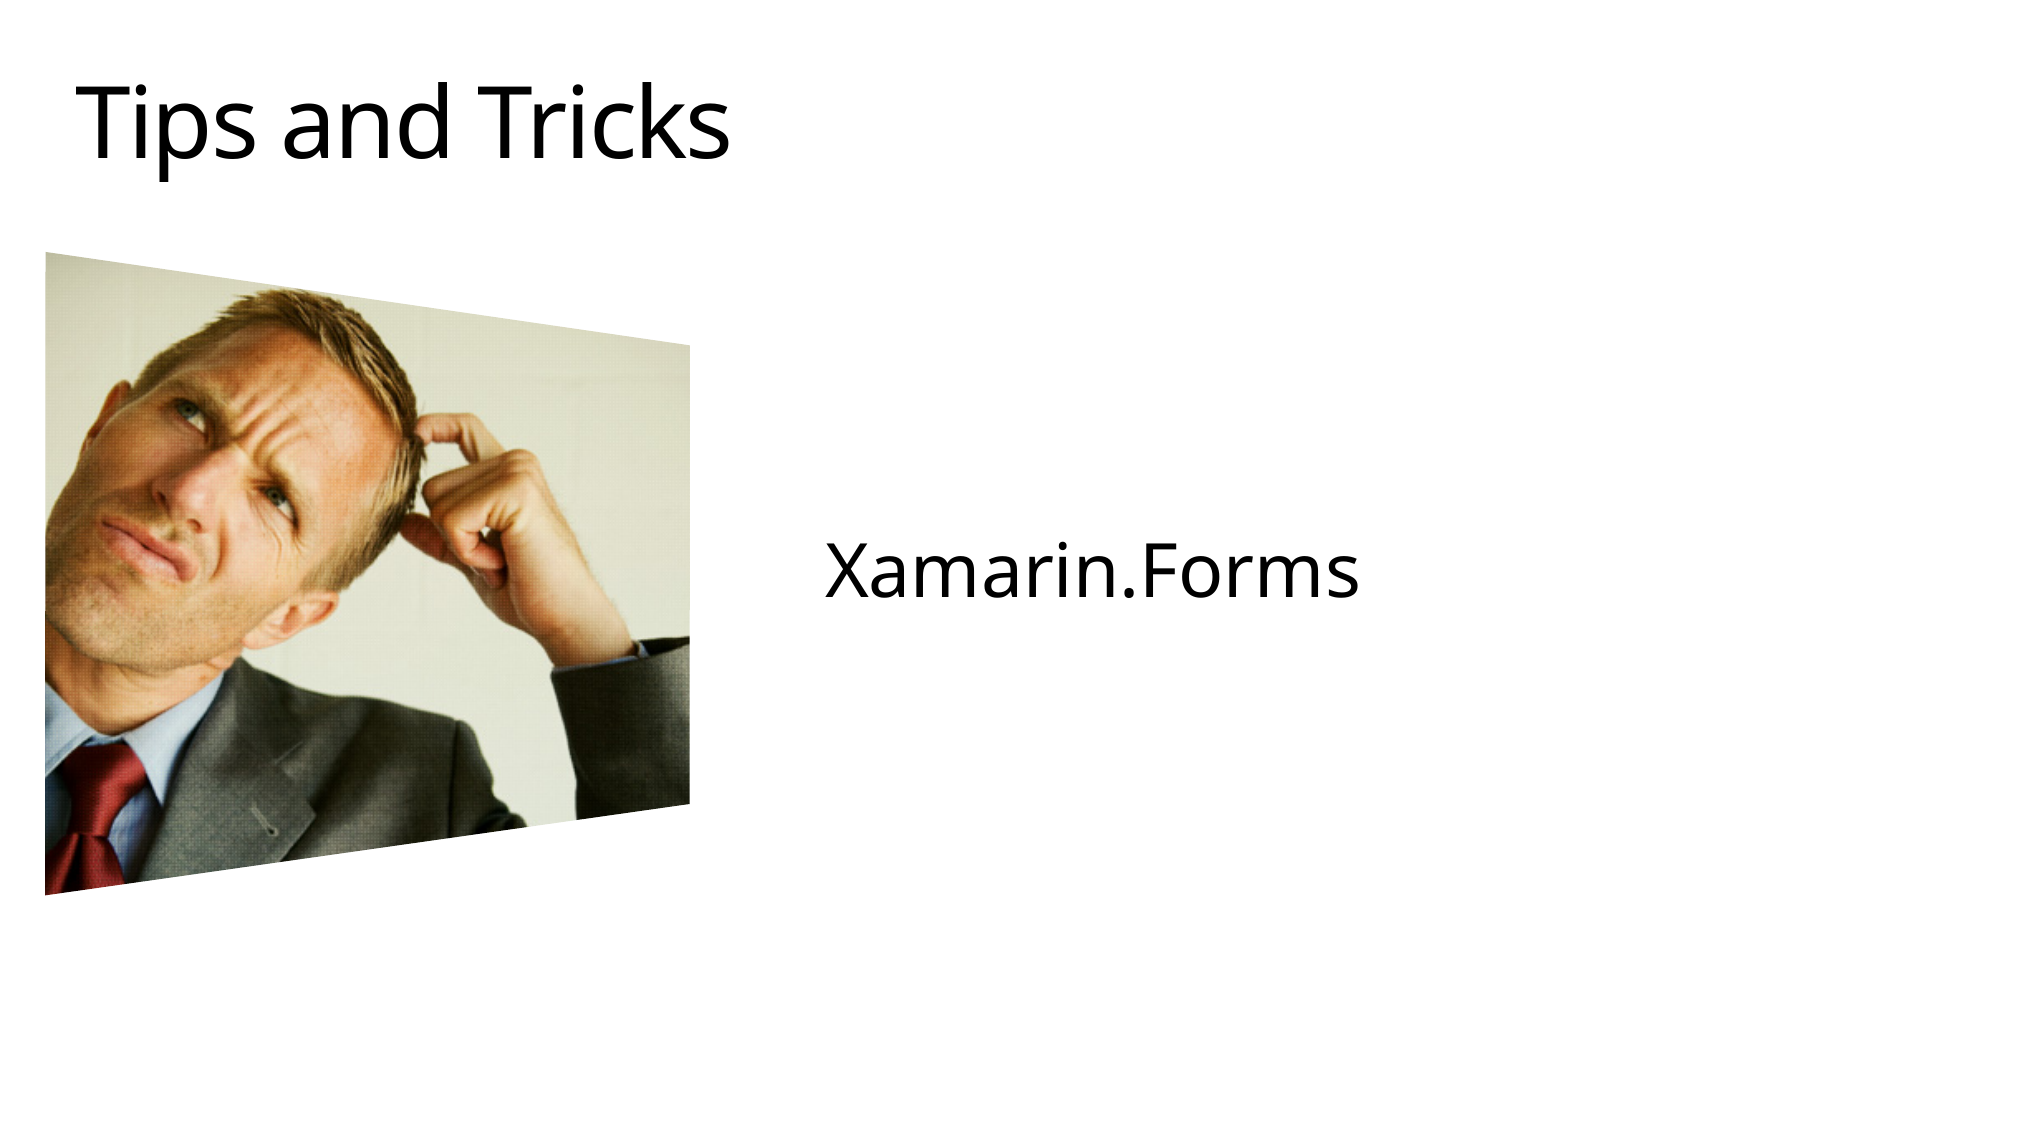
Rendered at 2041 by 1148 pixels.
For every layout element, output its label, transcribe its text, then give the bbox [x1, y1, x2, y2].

list Xamarin.Forms [795, 498, 1996, 649]
picture [44, 251, 691, 896]
title Tips and Tricks [45, 48, 1996, 199]
